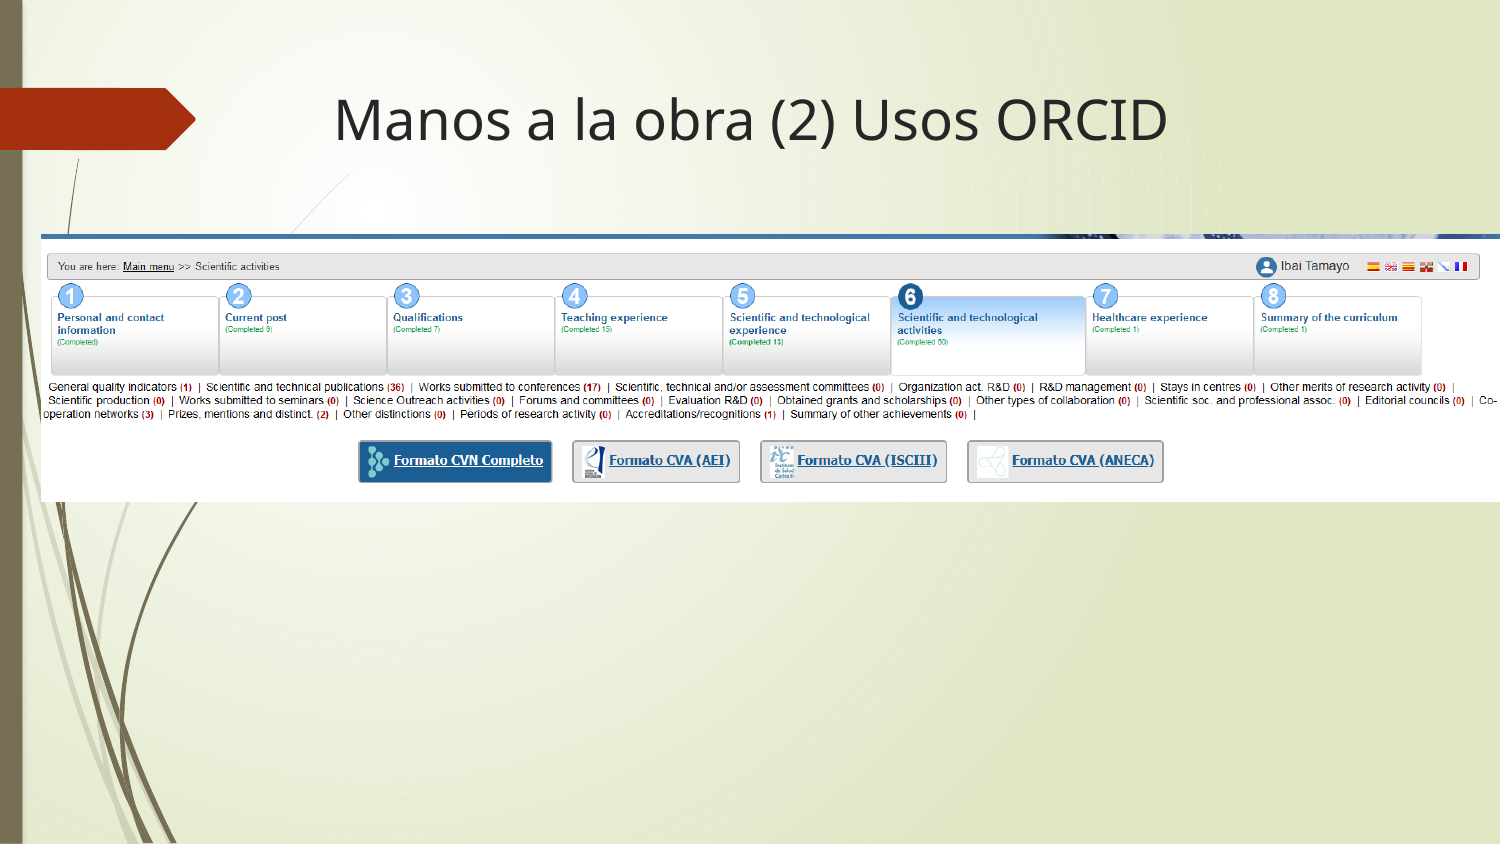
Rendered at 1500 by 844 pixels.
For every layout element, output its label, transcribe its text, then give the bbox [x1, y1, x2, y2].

picture [40, 234, 1500, 503]
title Manos a la obra (2) Usos ORCID [319, 76, 1416, 233]
